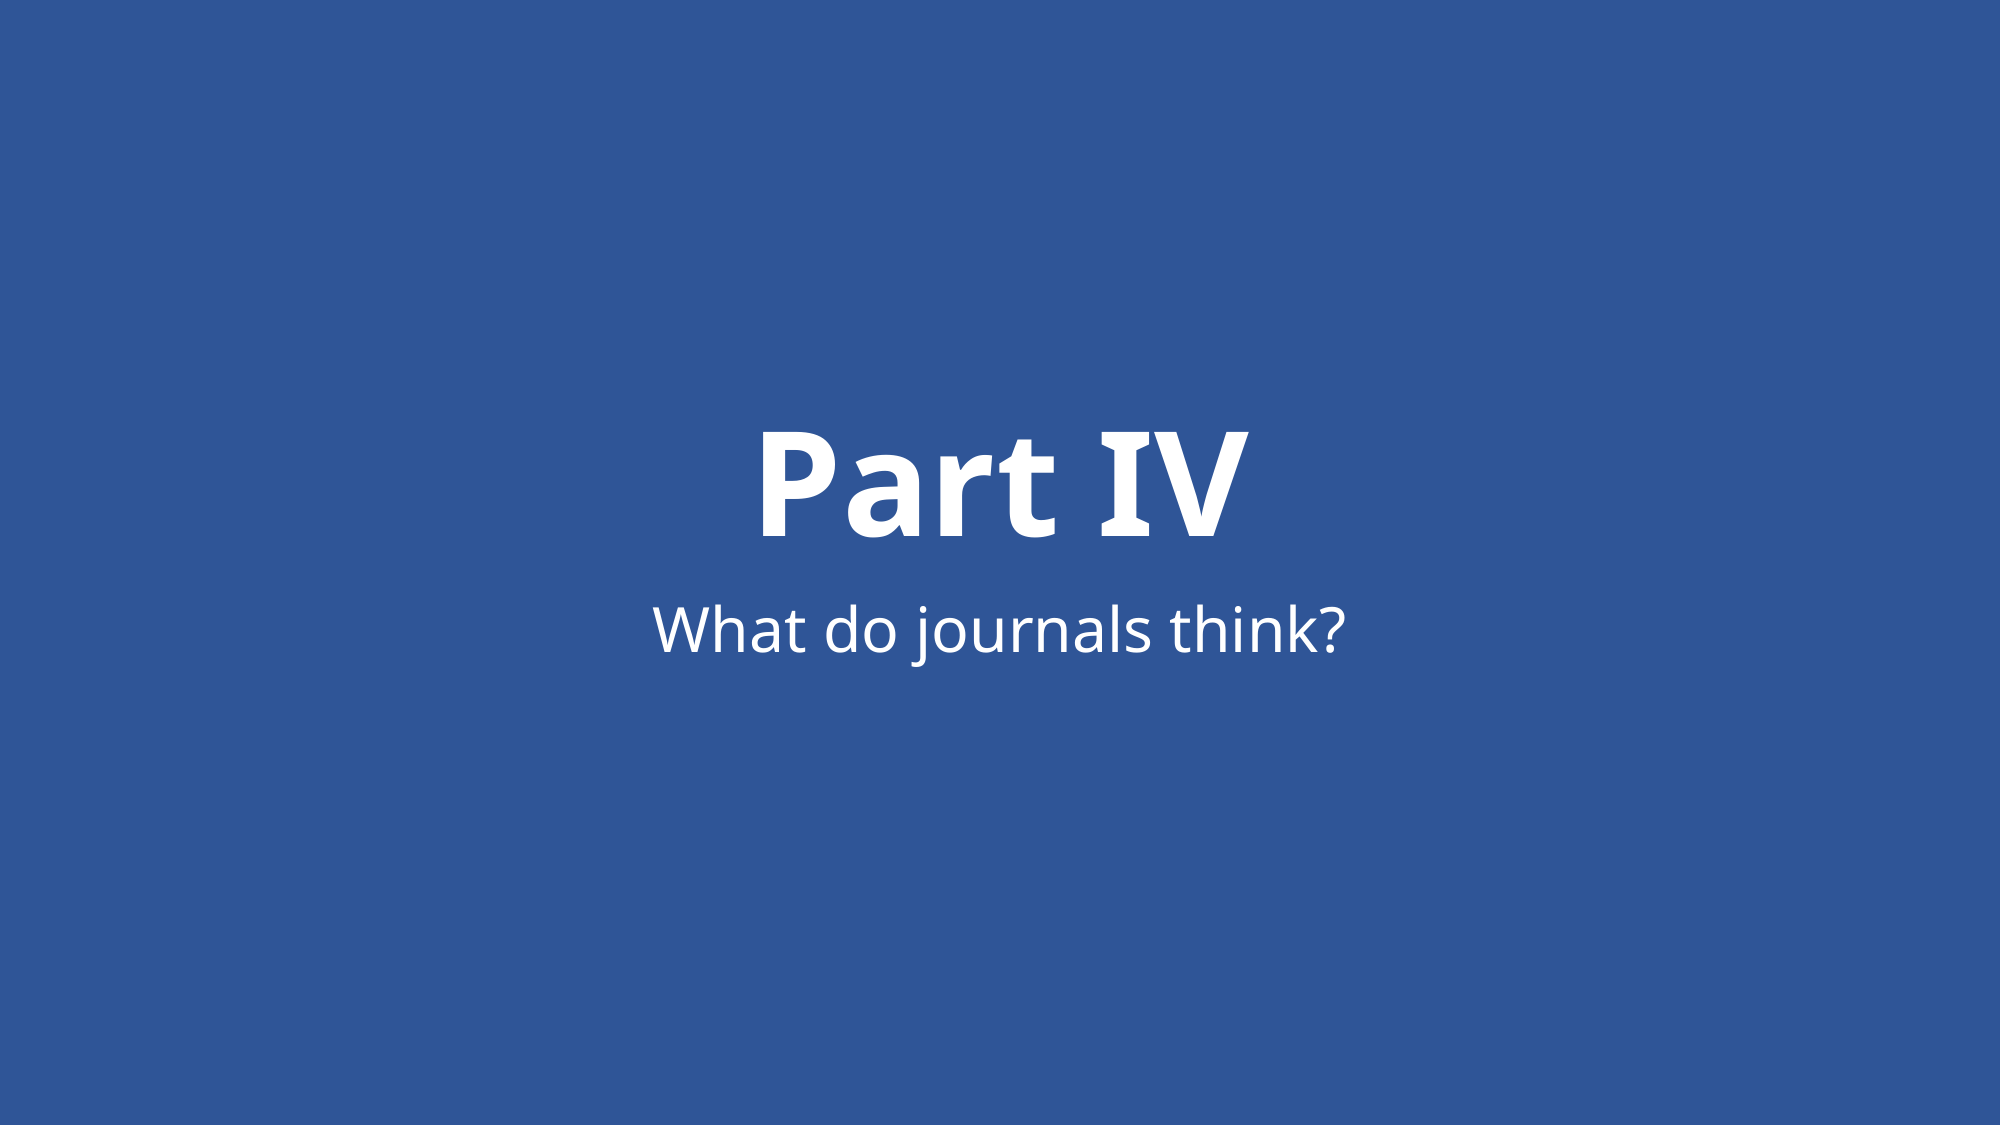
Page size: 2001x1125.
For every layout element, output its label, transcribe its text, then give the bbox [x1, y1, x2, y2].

subtitle What do journals think? [249, 590, 1750, 863]
title Part IV [249, 184, 1750, 576]
